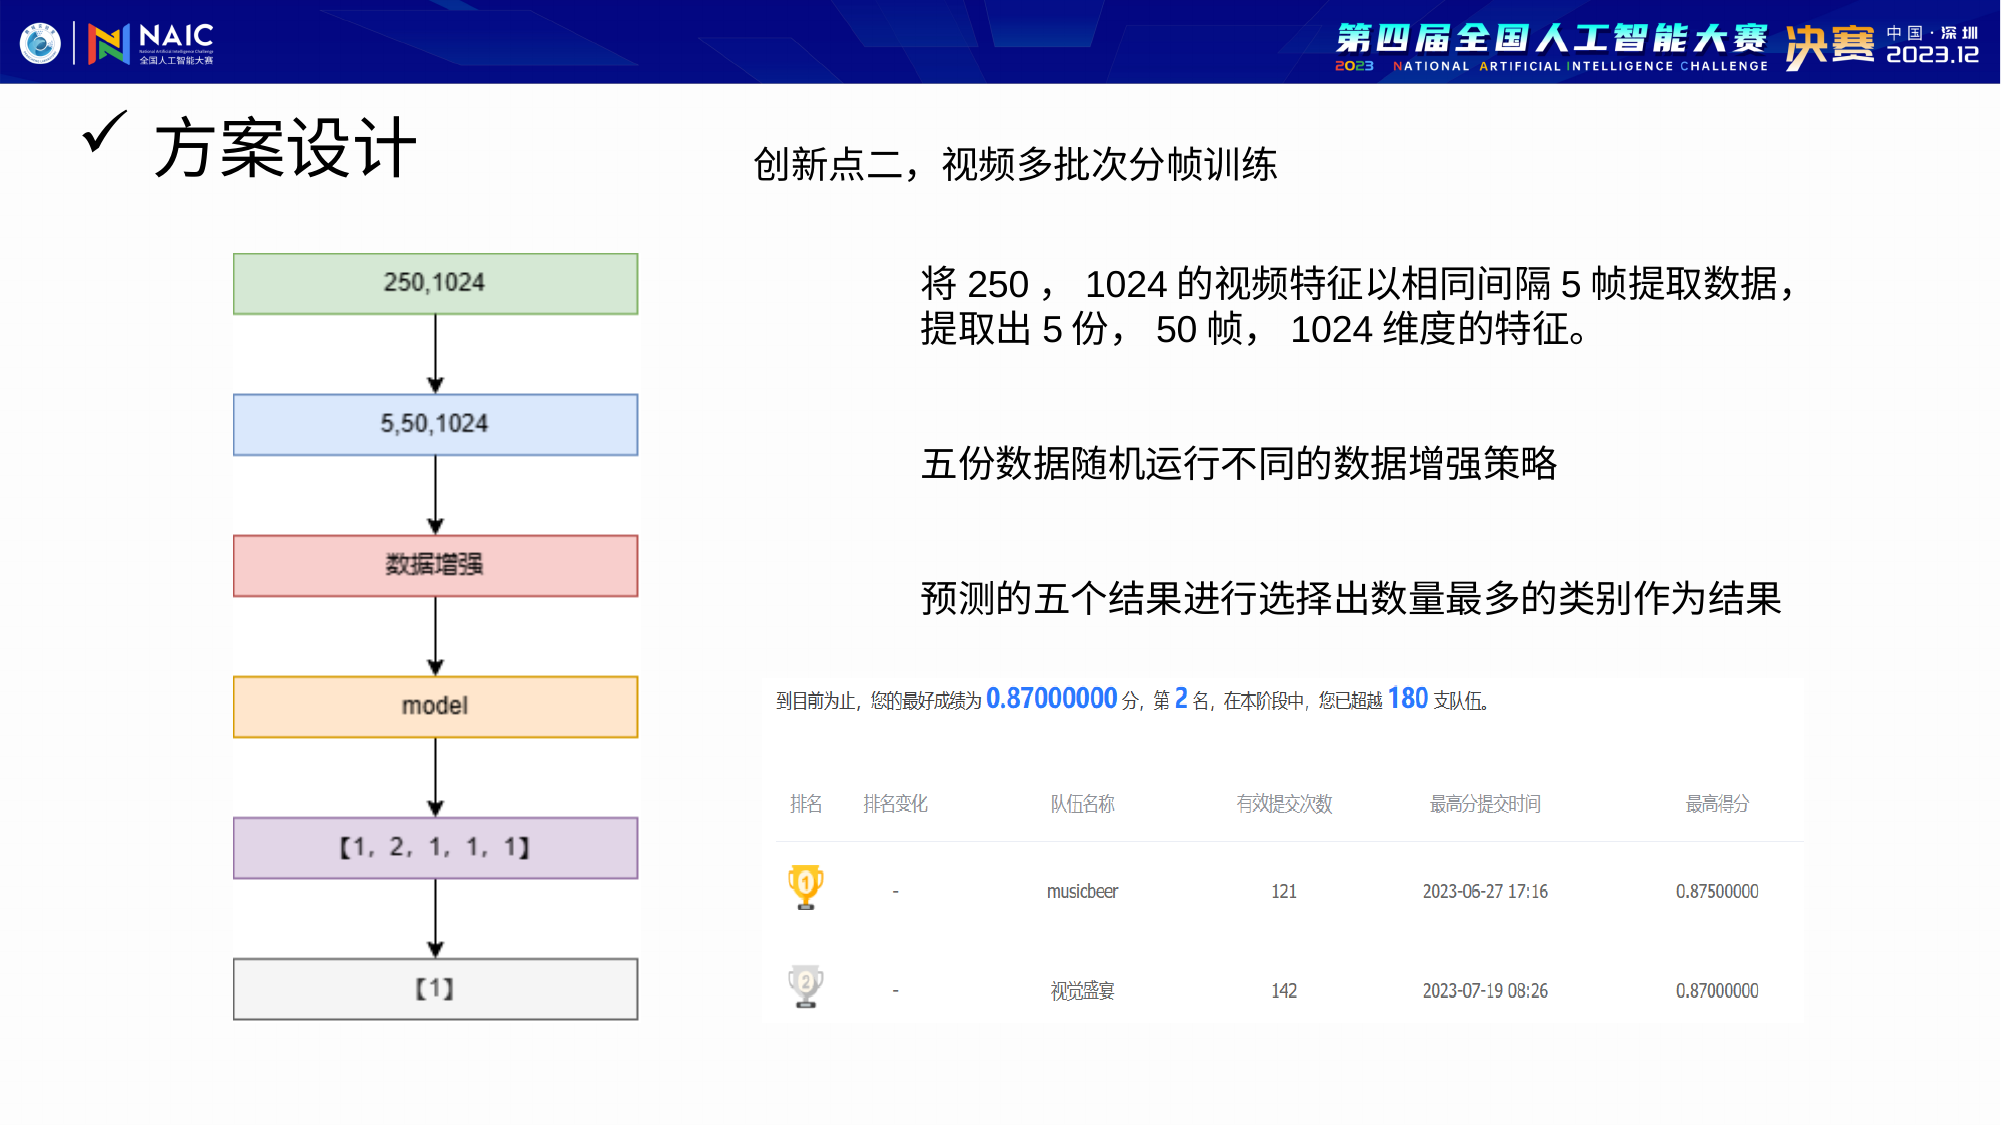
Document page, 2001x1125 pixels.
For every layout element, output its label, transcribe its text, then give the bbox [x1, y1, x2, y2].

text_box 方案设计 [62, 97, 763, 193]
text_box 创新点二，视频多批次分帧训练 [739, 133, 1294, 193]
picture [0, 0, 2001, 1125]
text_box 将250，1024的视频特征以相同间隔5帧提取数据， 提取出5份，50帧，1024维度的特征。 五份数据随机运行不同的数据增强策略 预测的五个结果进行选择出数量最多的类别作为结果 [906, 253, 1923, 628]
